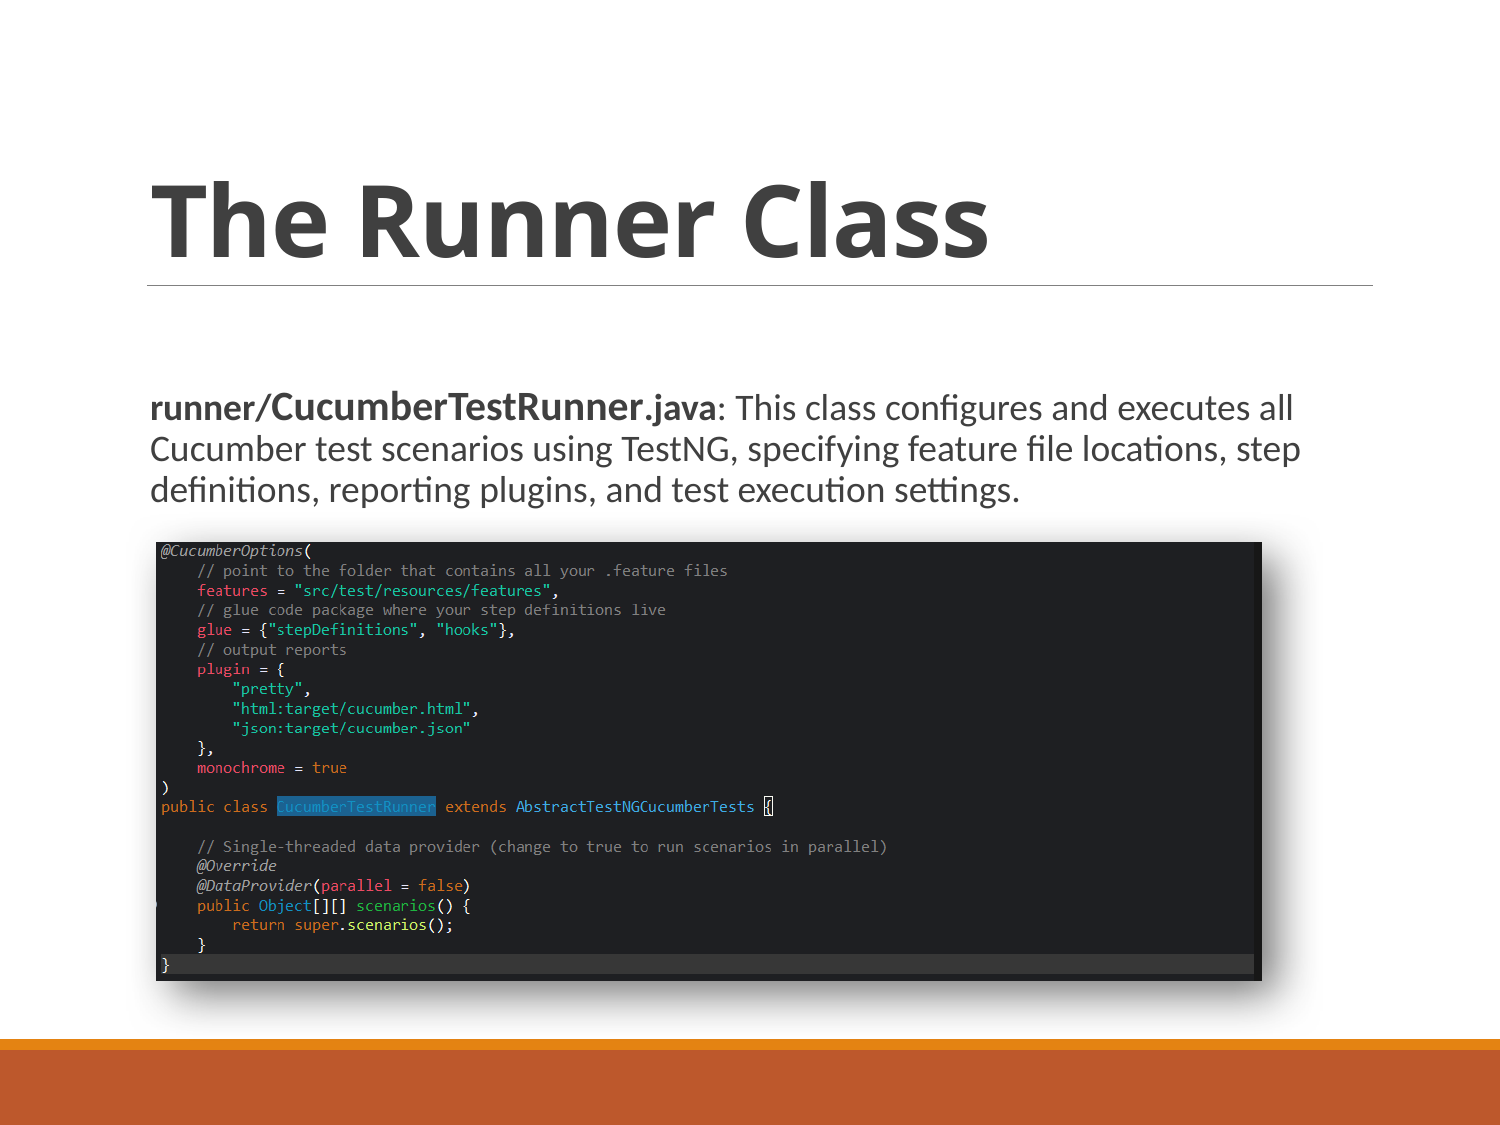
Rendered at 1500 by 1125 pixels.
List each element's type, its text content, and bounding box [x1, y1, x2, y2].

list runner/CucumberTestRunner.java: This class configures and executes all Cucumber test scenarios using TestNG, specifying feature file locations, step definitions, reporting plugins, and test execution settings. [135, 302, 1373, 963]
title The Runner Class [135, 47, 1373, 285]
picture [156, 541, 1262, 982]
